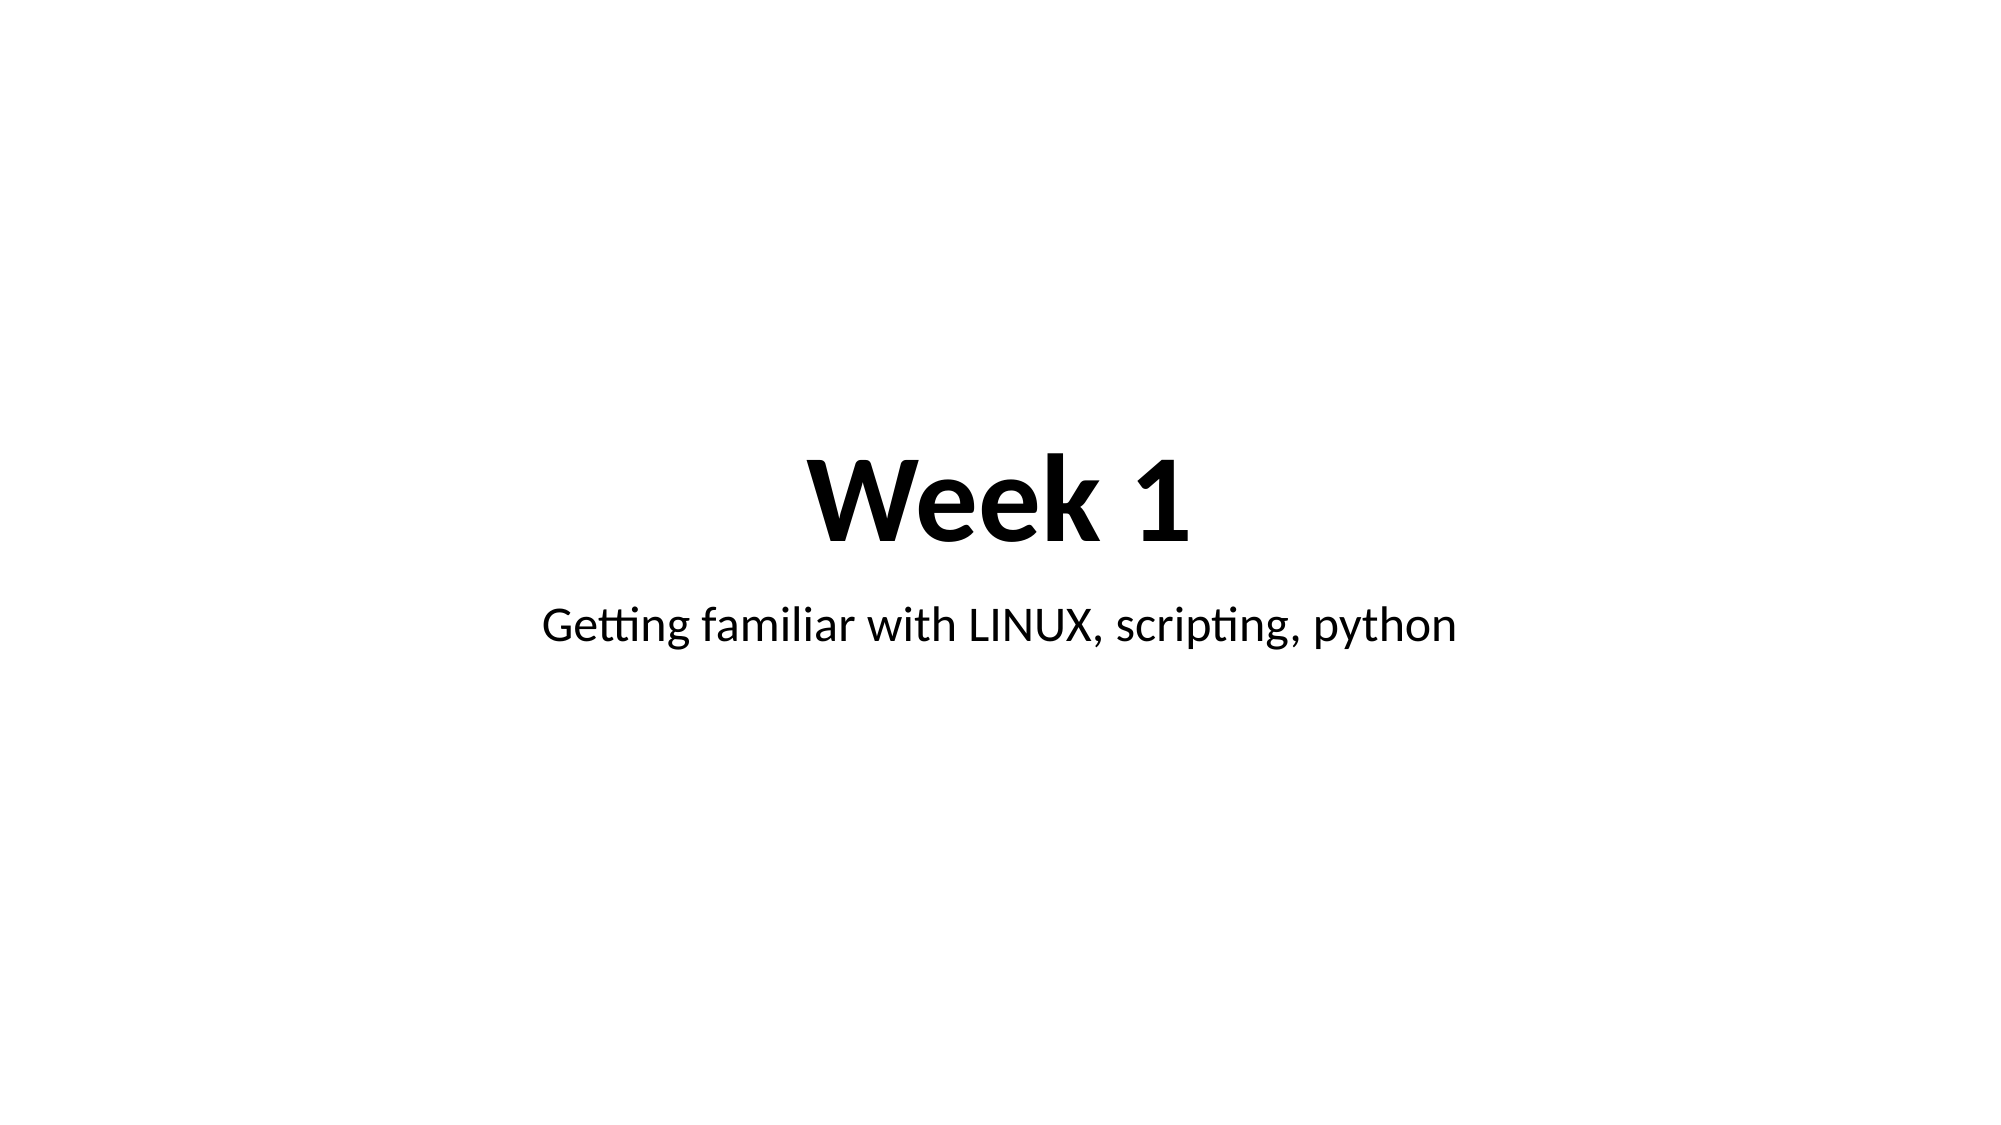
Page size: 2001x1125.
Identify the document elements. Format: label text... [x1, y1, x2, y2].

title Week 1 [249, 184, 1750, 576]
subtitle Getting familiar with LINUX, scripting, python [249, 590, 1750, 863]
